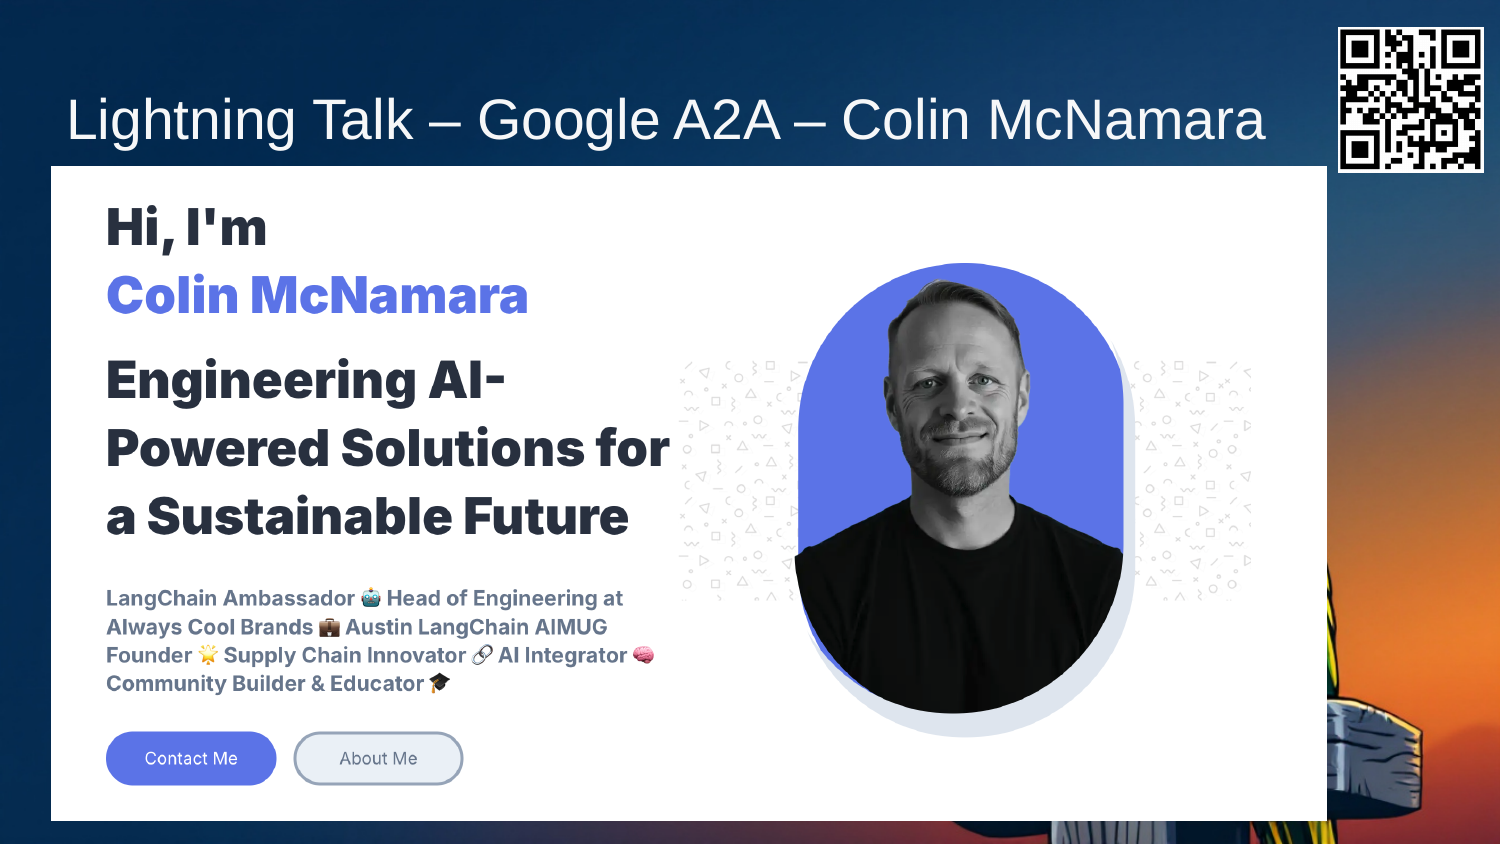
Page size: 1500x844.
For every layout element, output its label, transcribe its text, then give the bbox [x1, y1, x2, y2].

picture [0, 0, 1500, 844]
title Lightning Talk – Google A2A – Colin McNamara [51, 72, 1333, 167]
